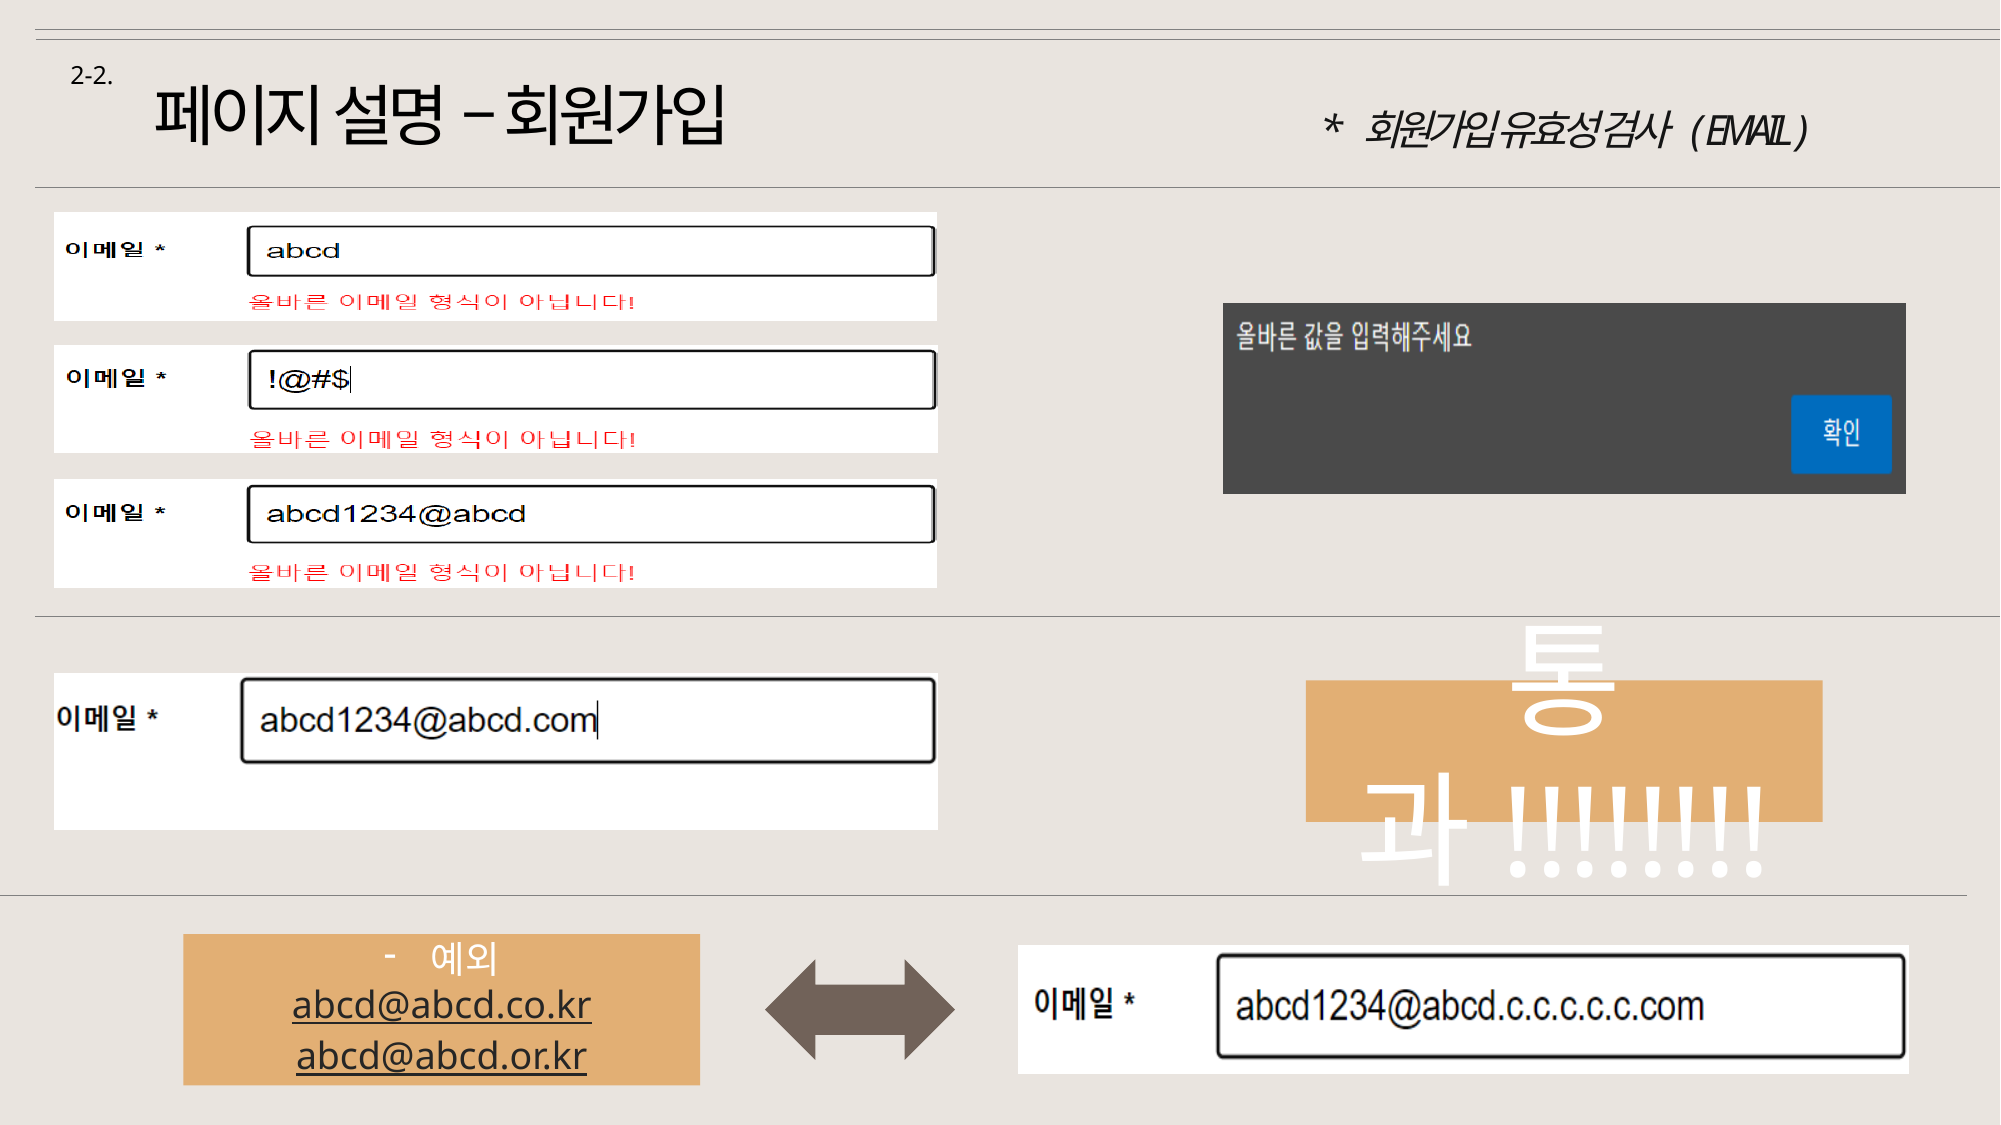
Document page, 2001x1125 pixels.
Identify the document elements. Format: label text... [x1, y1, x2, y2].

text_box [763, 956, 957, 1063]
picture [54, 479, 937, 588]
picture [54, 673, 938, 830]
text_box 예외 abcd@abcd.co.kr abcd@abcd.or.kr [182, 933, 701, 1086]
picture [54, 345, 938, 453]
picture [1223, 303, 1906, 494]
picture [1018, 945, 1909, 1074]
text_box 통과!!!!!!!! [1305, 679, 1824, 823]
text_box 페이지 설명 – 회원가입 [139, 66, 746, 162]
text_box * 회원가입 유효성 검사 ( EMAIL ) [1305, 96, 1823, 162]
text_box 2-2. [55, 52, 129, 98]
picture [54, 212, 937, 321]
